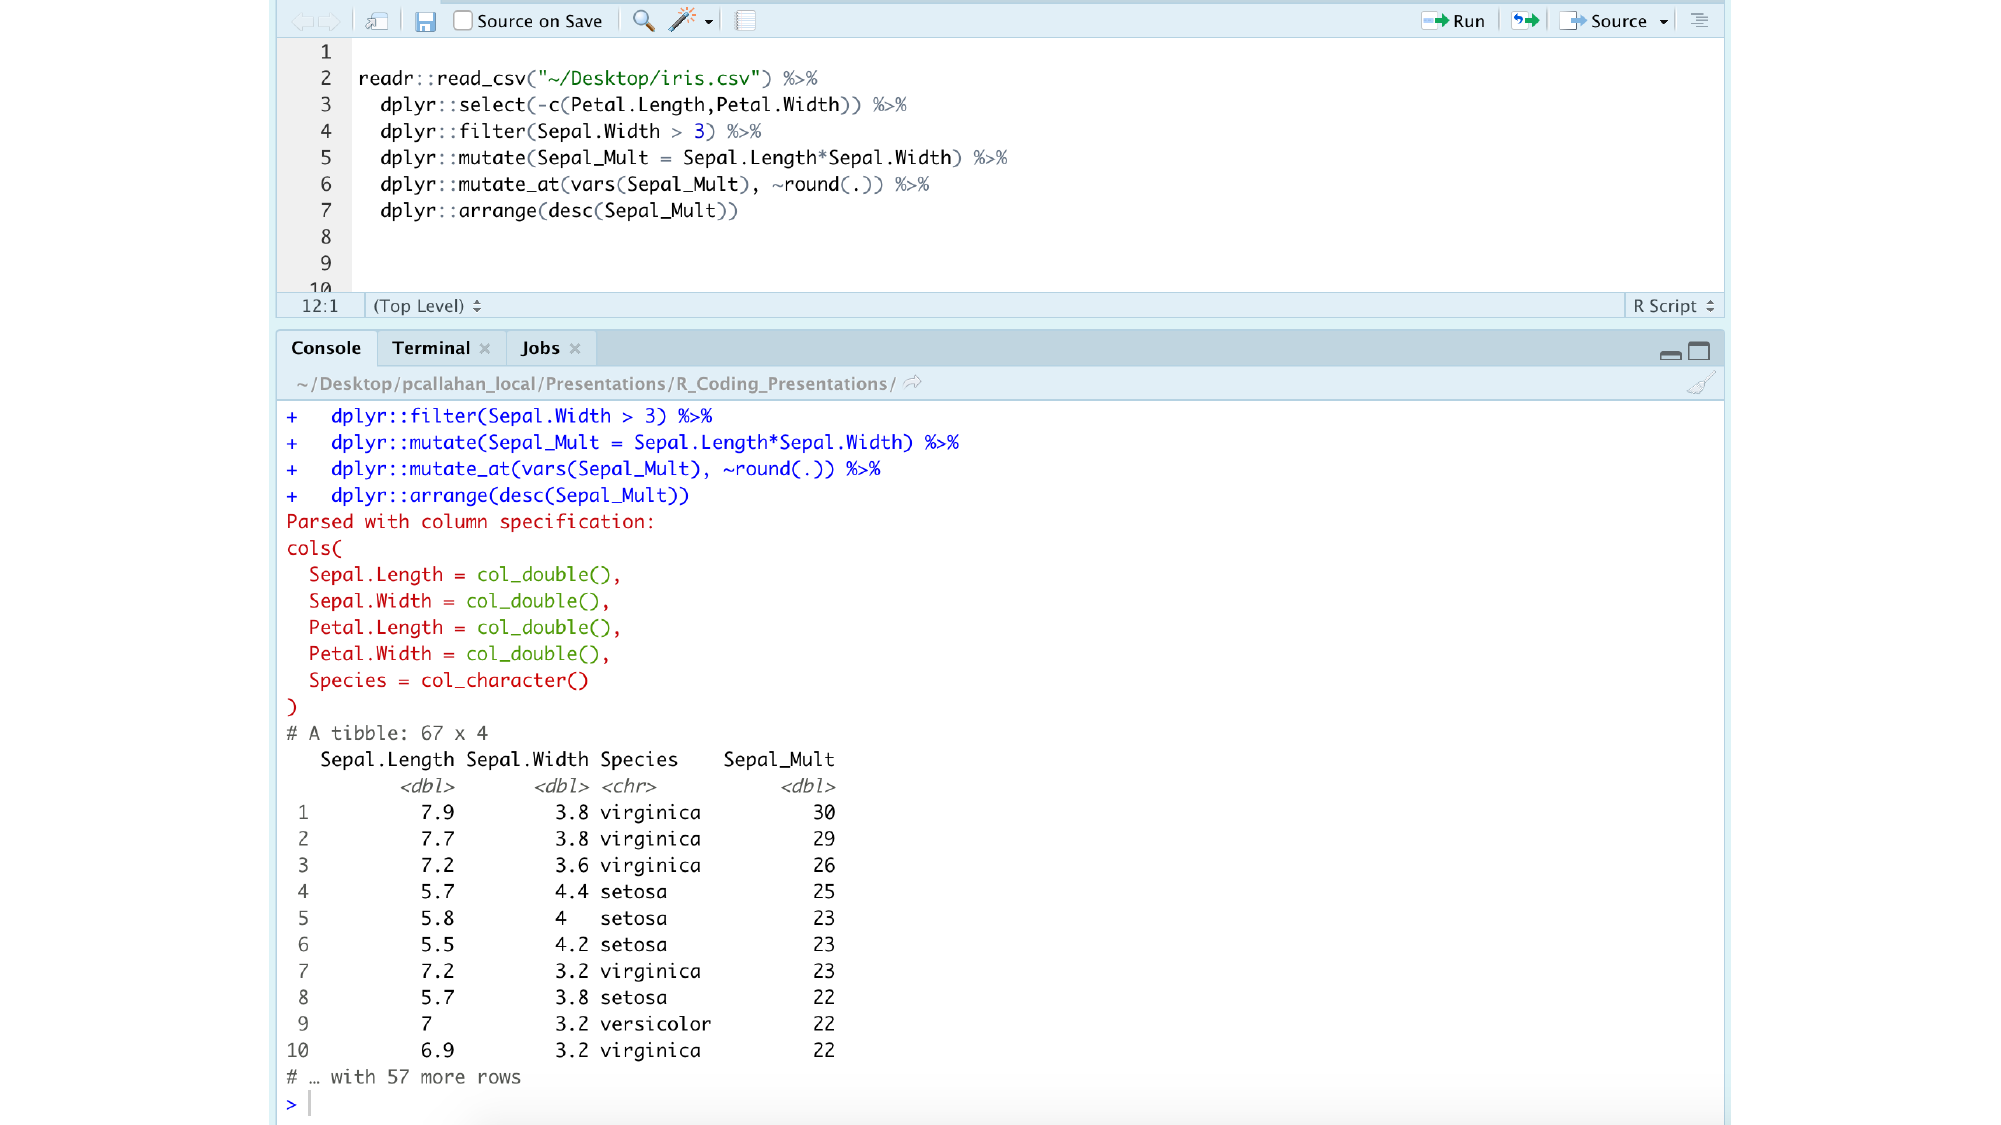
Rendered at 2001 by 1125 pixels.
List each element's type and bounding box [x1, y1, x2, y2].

picture [269, 0, 1731, 1125]
